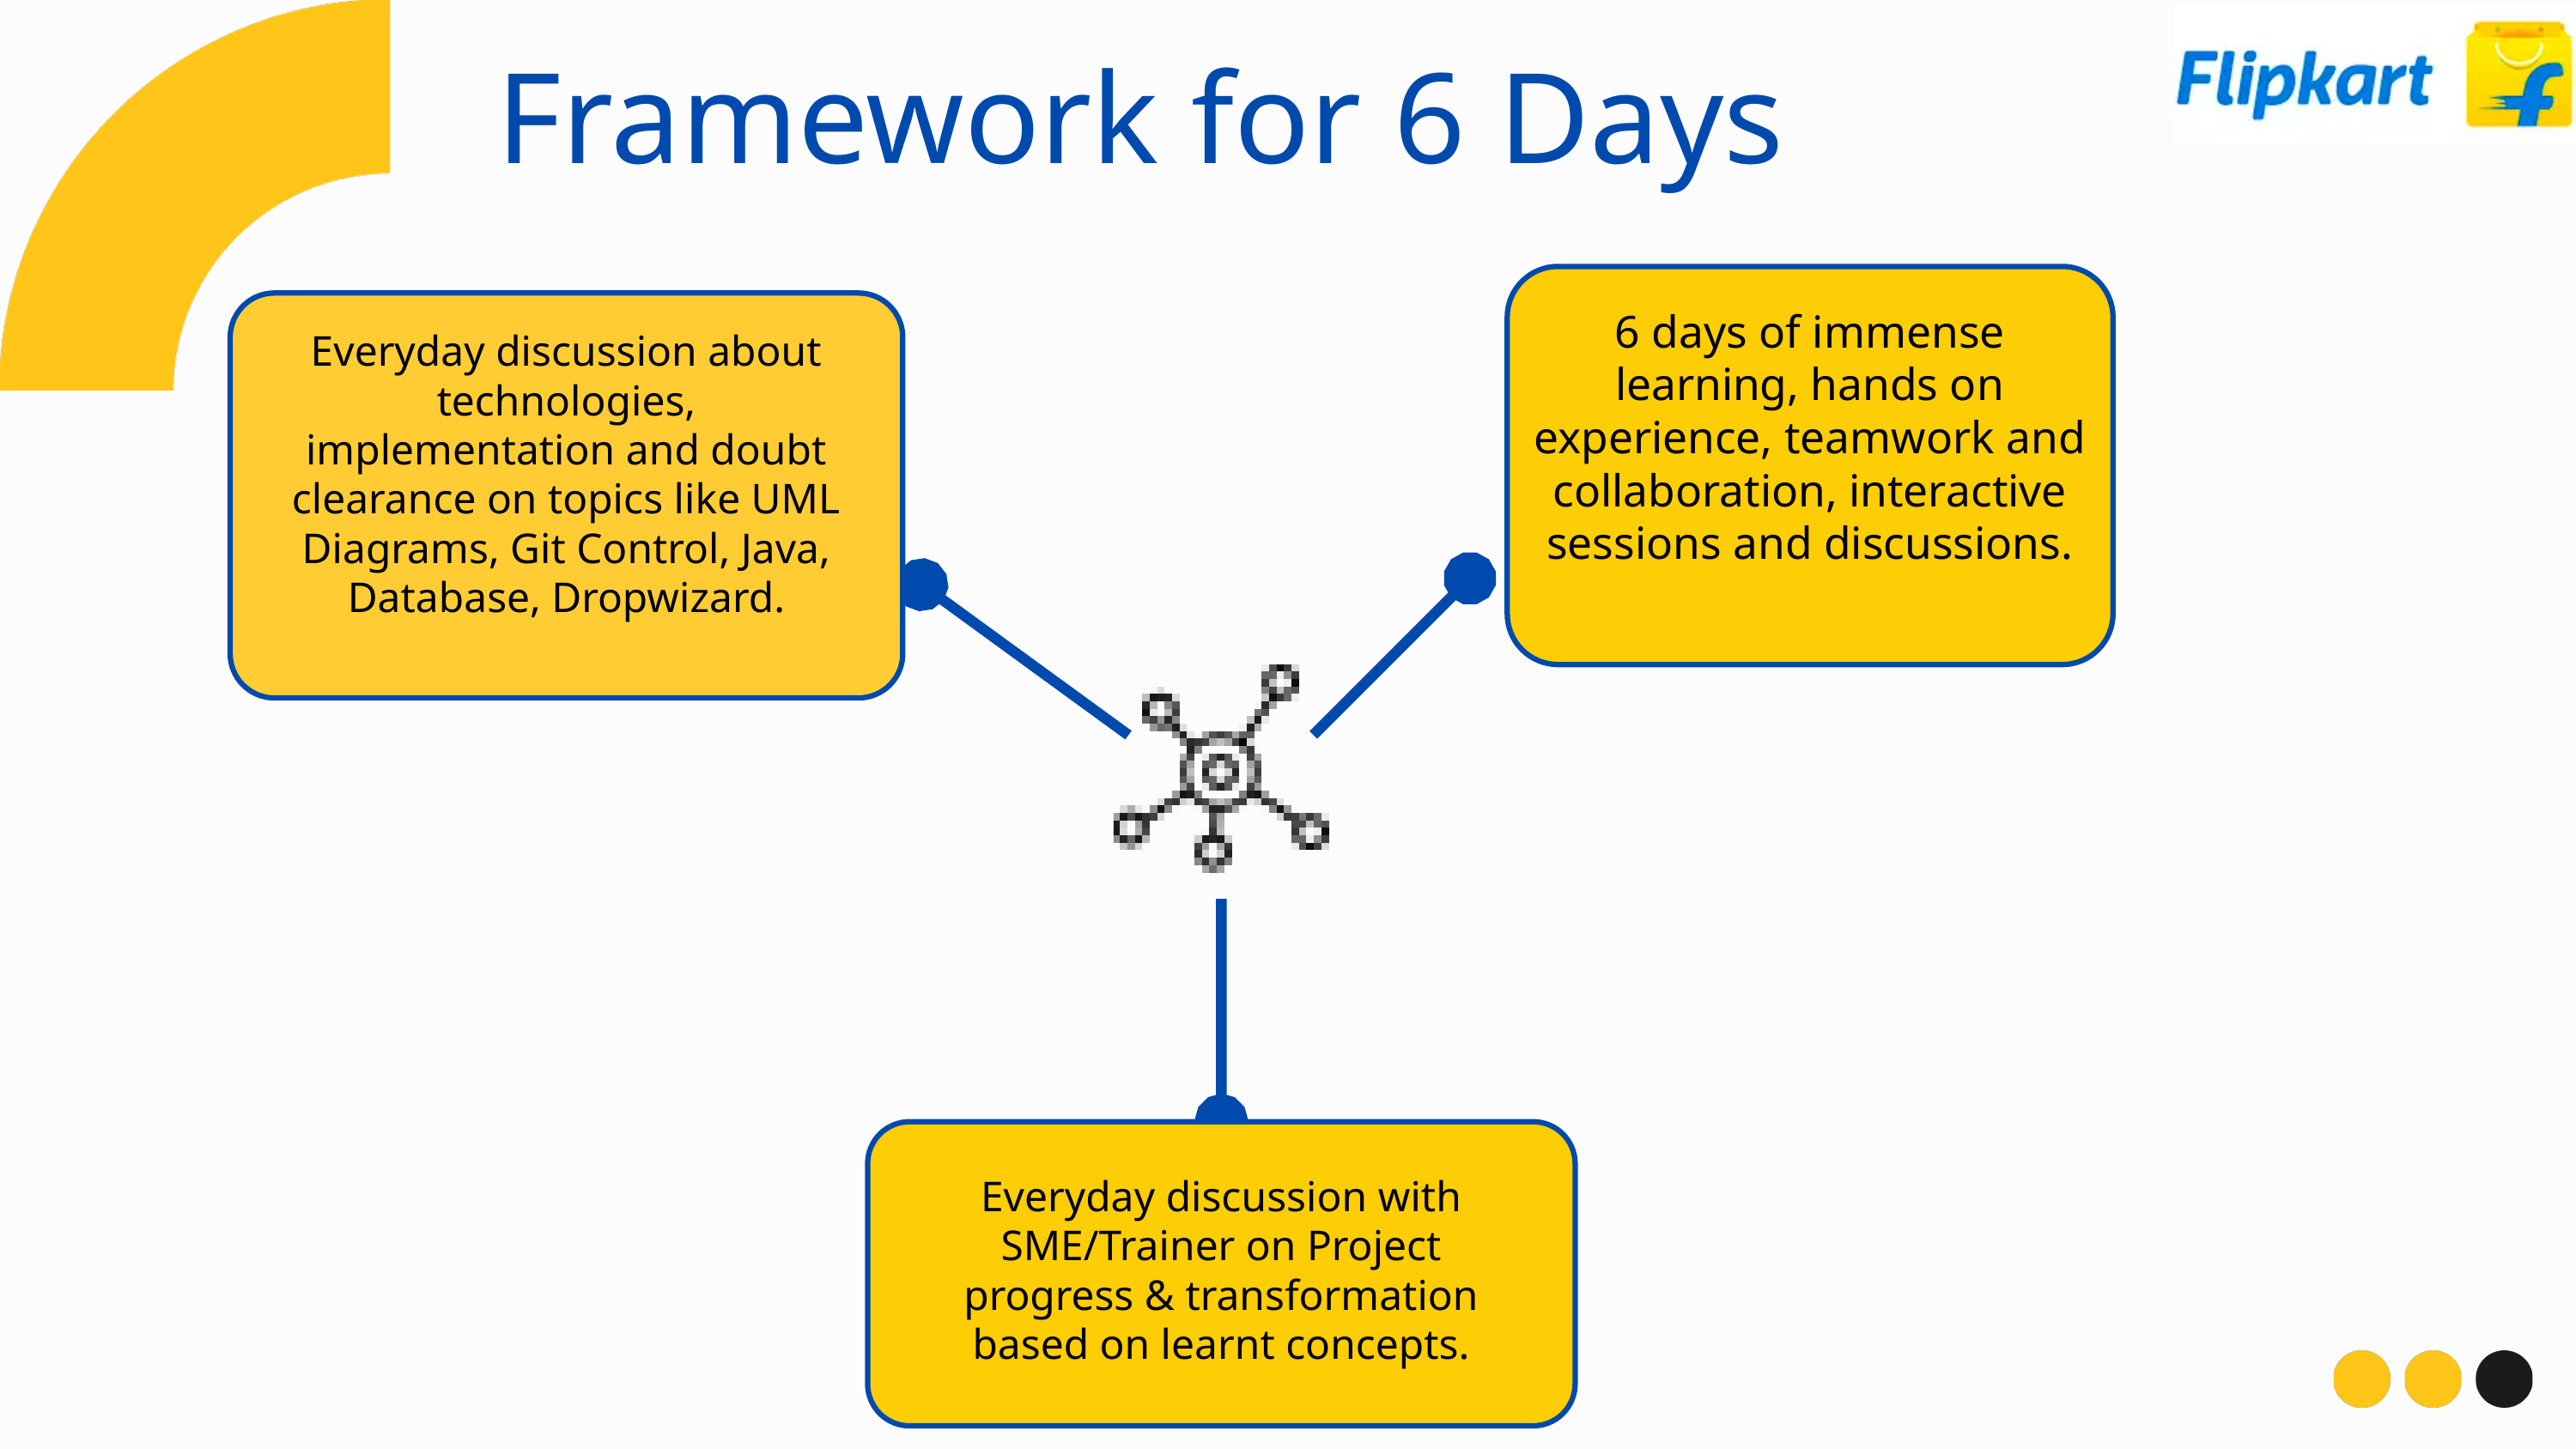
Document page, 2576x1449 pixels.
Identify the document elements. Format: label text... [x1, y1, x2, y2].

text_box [867, 1121, 1576, 1427]
text_box [913, 575, 1113, 724]
text_box Framework for 6 Days [496, 38, 2080, 189]
text_box [0, 0, 391, 391]
text_box [1329, 569, 1479, 719]
text_box [1113, 664, 1329, 873]
text_box [2404, 1350, 2462, 1408]
text_box [2173, 3, 2576, 145]
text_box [1507, 266, 2113, 665]
text_box [1212, 899, 1230, 1119]
text_box [2333, 1350, 2391, 1408]
text_box [2476, 1350, 2533, 1408]
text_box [229, 293, 903, 699]
